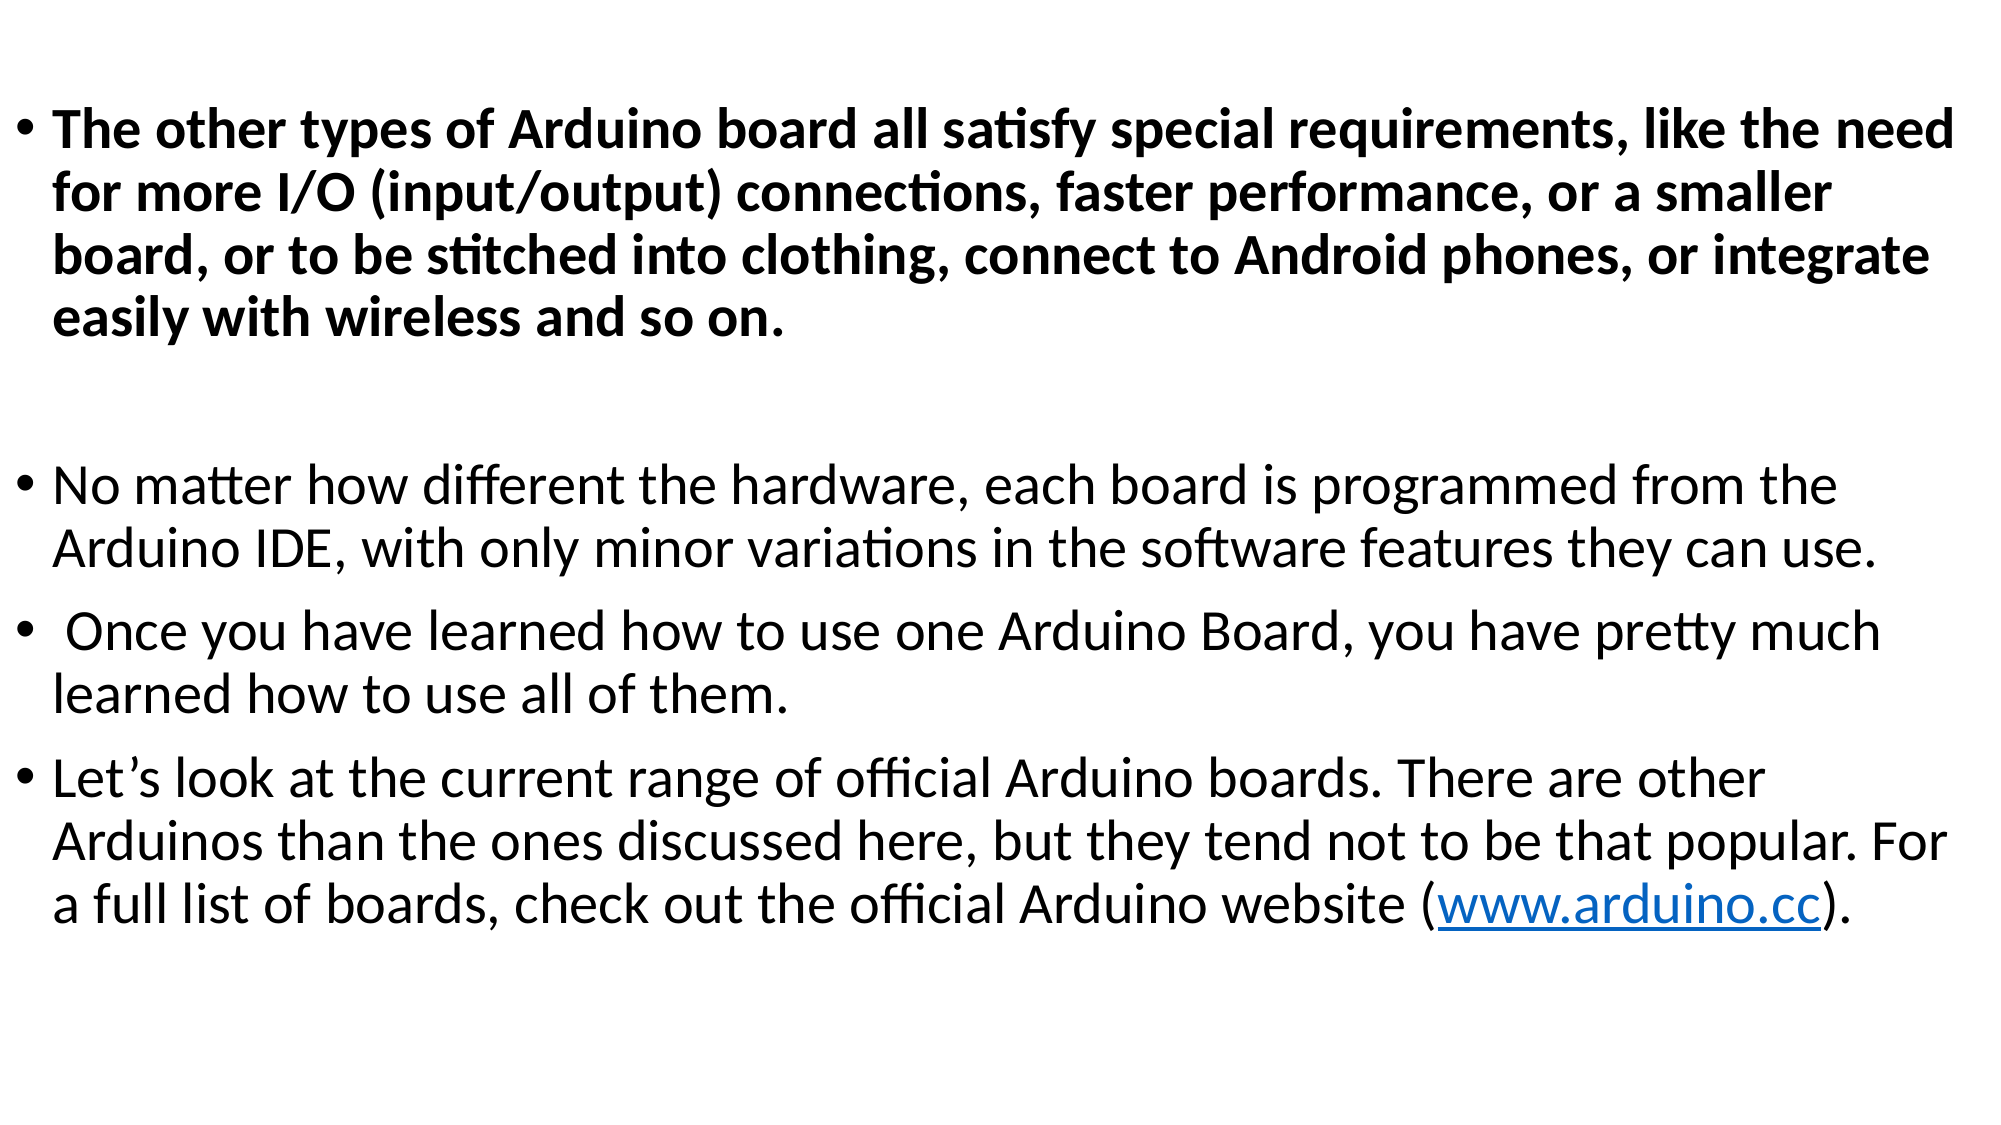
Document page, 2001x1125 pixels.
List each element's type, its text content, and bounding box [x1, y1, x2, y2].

list The other types of Arduino board all satisfy special requirements, like the need for more I/O (input/output) connections, faster performance, or a smaller board, or to be stitched into clothing, connect to Android phones, or integrate easily with wireless and so on. No matter how different the hardware, each board is programmed from the Arduino IDE, with only minor variations in the software features they can use. Once you have learned how to use one Arduino Board, you have pretty much learned how to use all of them. Let’s look at the current range of official Arduino boards. There are other Arduinos than the ones discussed here, but they tend not to be that popular. For a full list of boards, check out the official Arduino website (www.arduino.cc). [0, 0, 2000, 1125]
